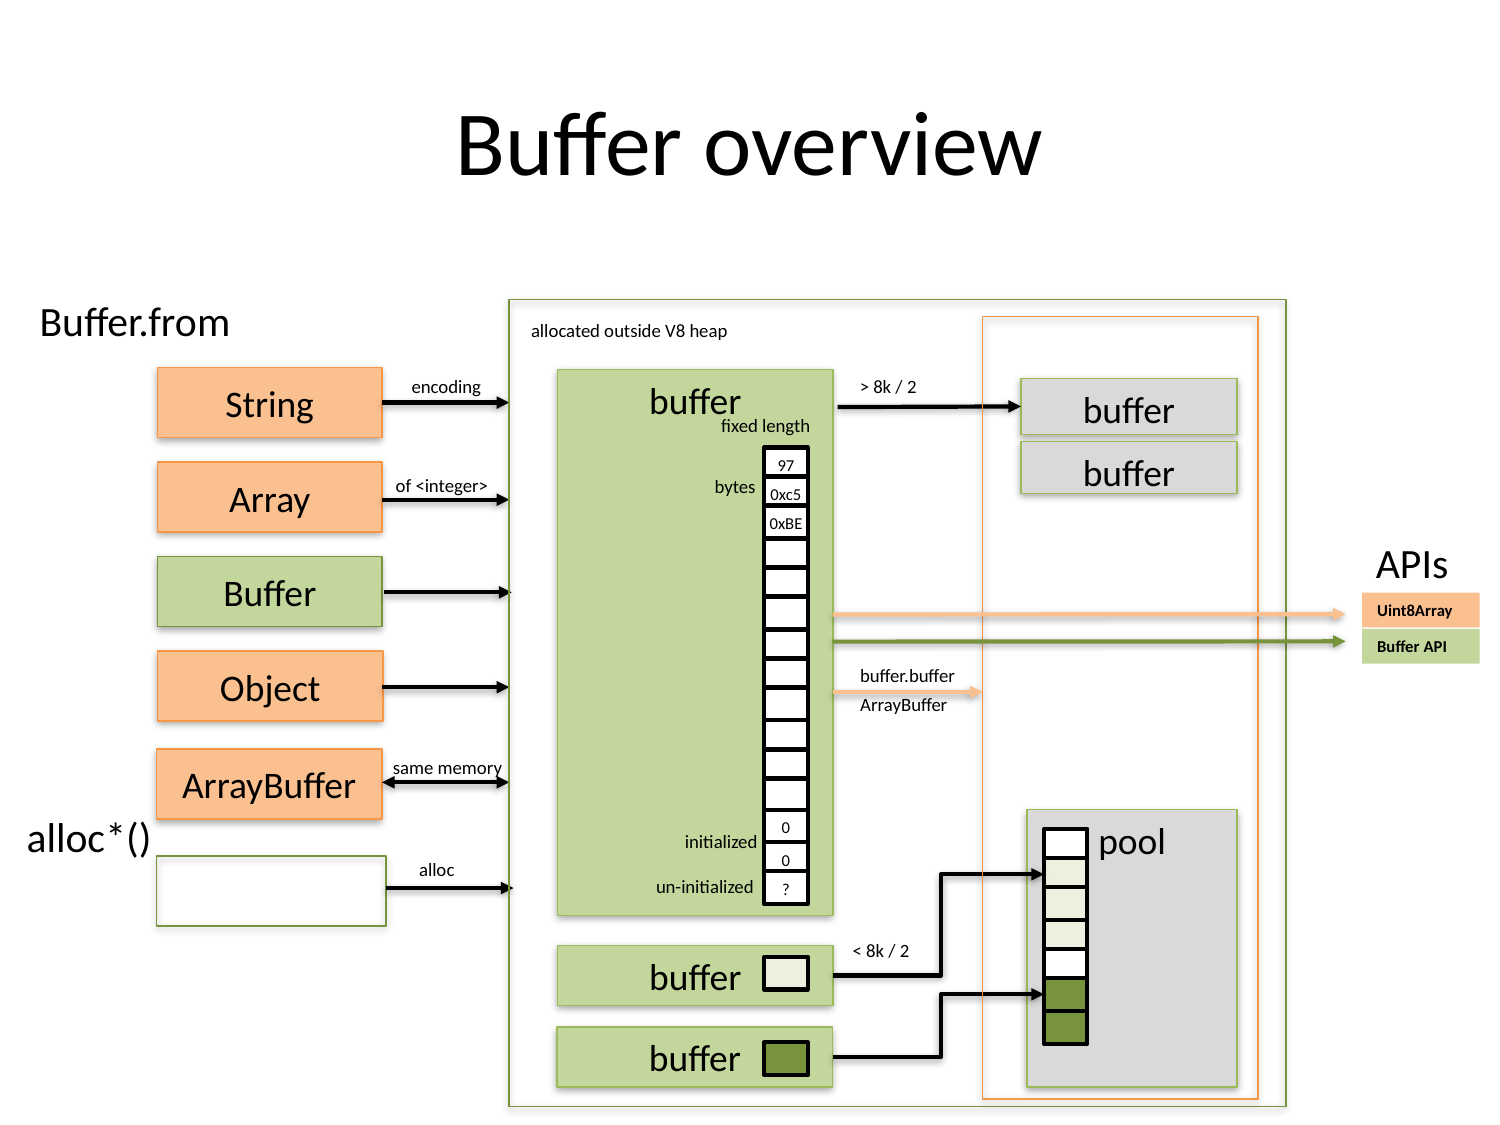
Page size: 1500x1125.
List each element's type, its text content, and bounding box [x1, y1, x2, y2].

text_box Buffer API [1362, 628, 1480, 664]
text_box ArrayBuffer [845, 701, 963, 723]
text_box same memory [378, 748, 518, 787]
text_box allocated outside V8 heap [516, 310, 743, 349]
text_box Buffer [157, 556, 383, 627]
text_box of <integer> [380, 466, 503, 502]
text_box buffer.buffer [845, 655, 970, 691]
text_box buffer [556, 1026, 833, 1088]
text_box encoding [396, 367, 496, 401]
text_box ArrayBuffer [845, 684, 963, 691]
text_box alloc*() [11, 802, 167, 868]
title Buffer overview [75, 45, 1425, 233]
text_box [508, 299, 1287, 1107]
text_box > 8k / 2 [844, 367, 932, 404]
text_box [982, 651, 1259, 1100]
text_box APIs [1360, 529, 1464, 595]
text_box String [157, 367, 383, 438]
text_box buffer [557, 945, 834, 1006]
text_box buffer [1020, 441, 1238, 494]
text_box Object [157, 650, 384, 722]
text_box Buffer.from [24, 287, 246, 353]
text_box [832, 994, 1045, 1058]
text_box [762, 955, 810, 992]
text_box [762, 1040, 810, 1077]
text_box ArrayBuffer [156, 748, 383, 820]
text_box bytes [699, 467, 771, 505]
text_box [156, 855, 387, 927]
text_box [832, 874, 1045, 976]
text_box [982, 316, 1259, 610]
text_box alloc [404, 850, 470, 887]
text_box Uint8Array [1362, 592, 1480, 628]
text_box Array [157, 461, 383, 533]
text_box [982, 626, 1259, 637]
